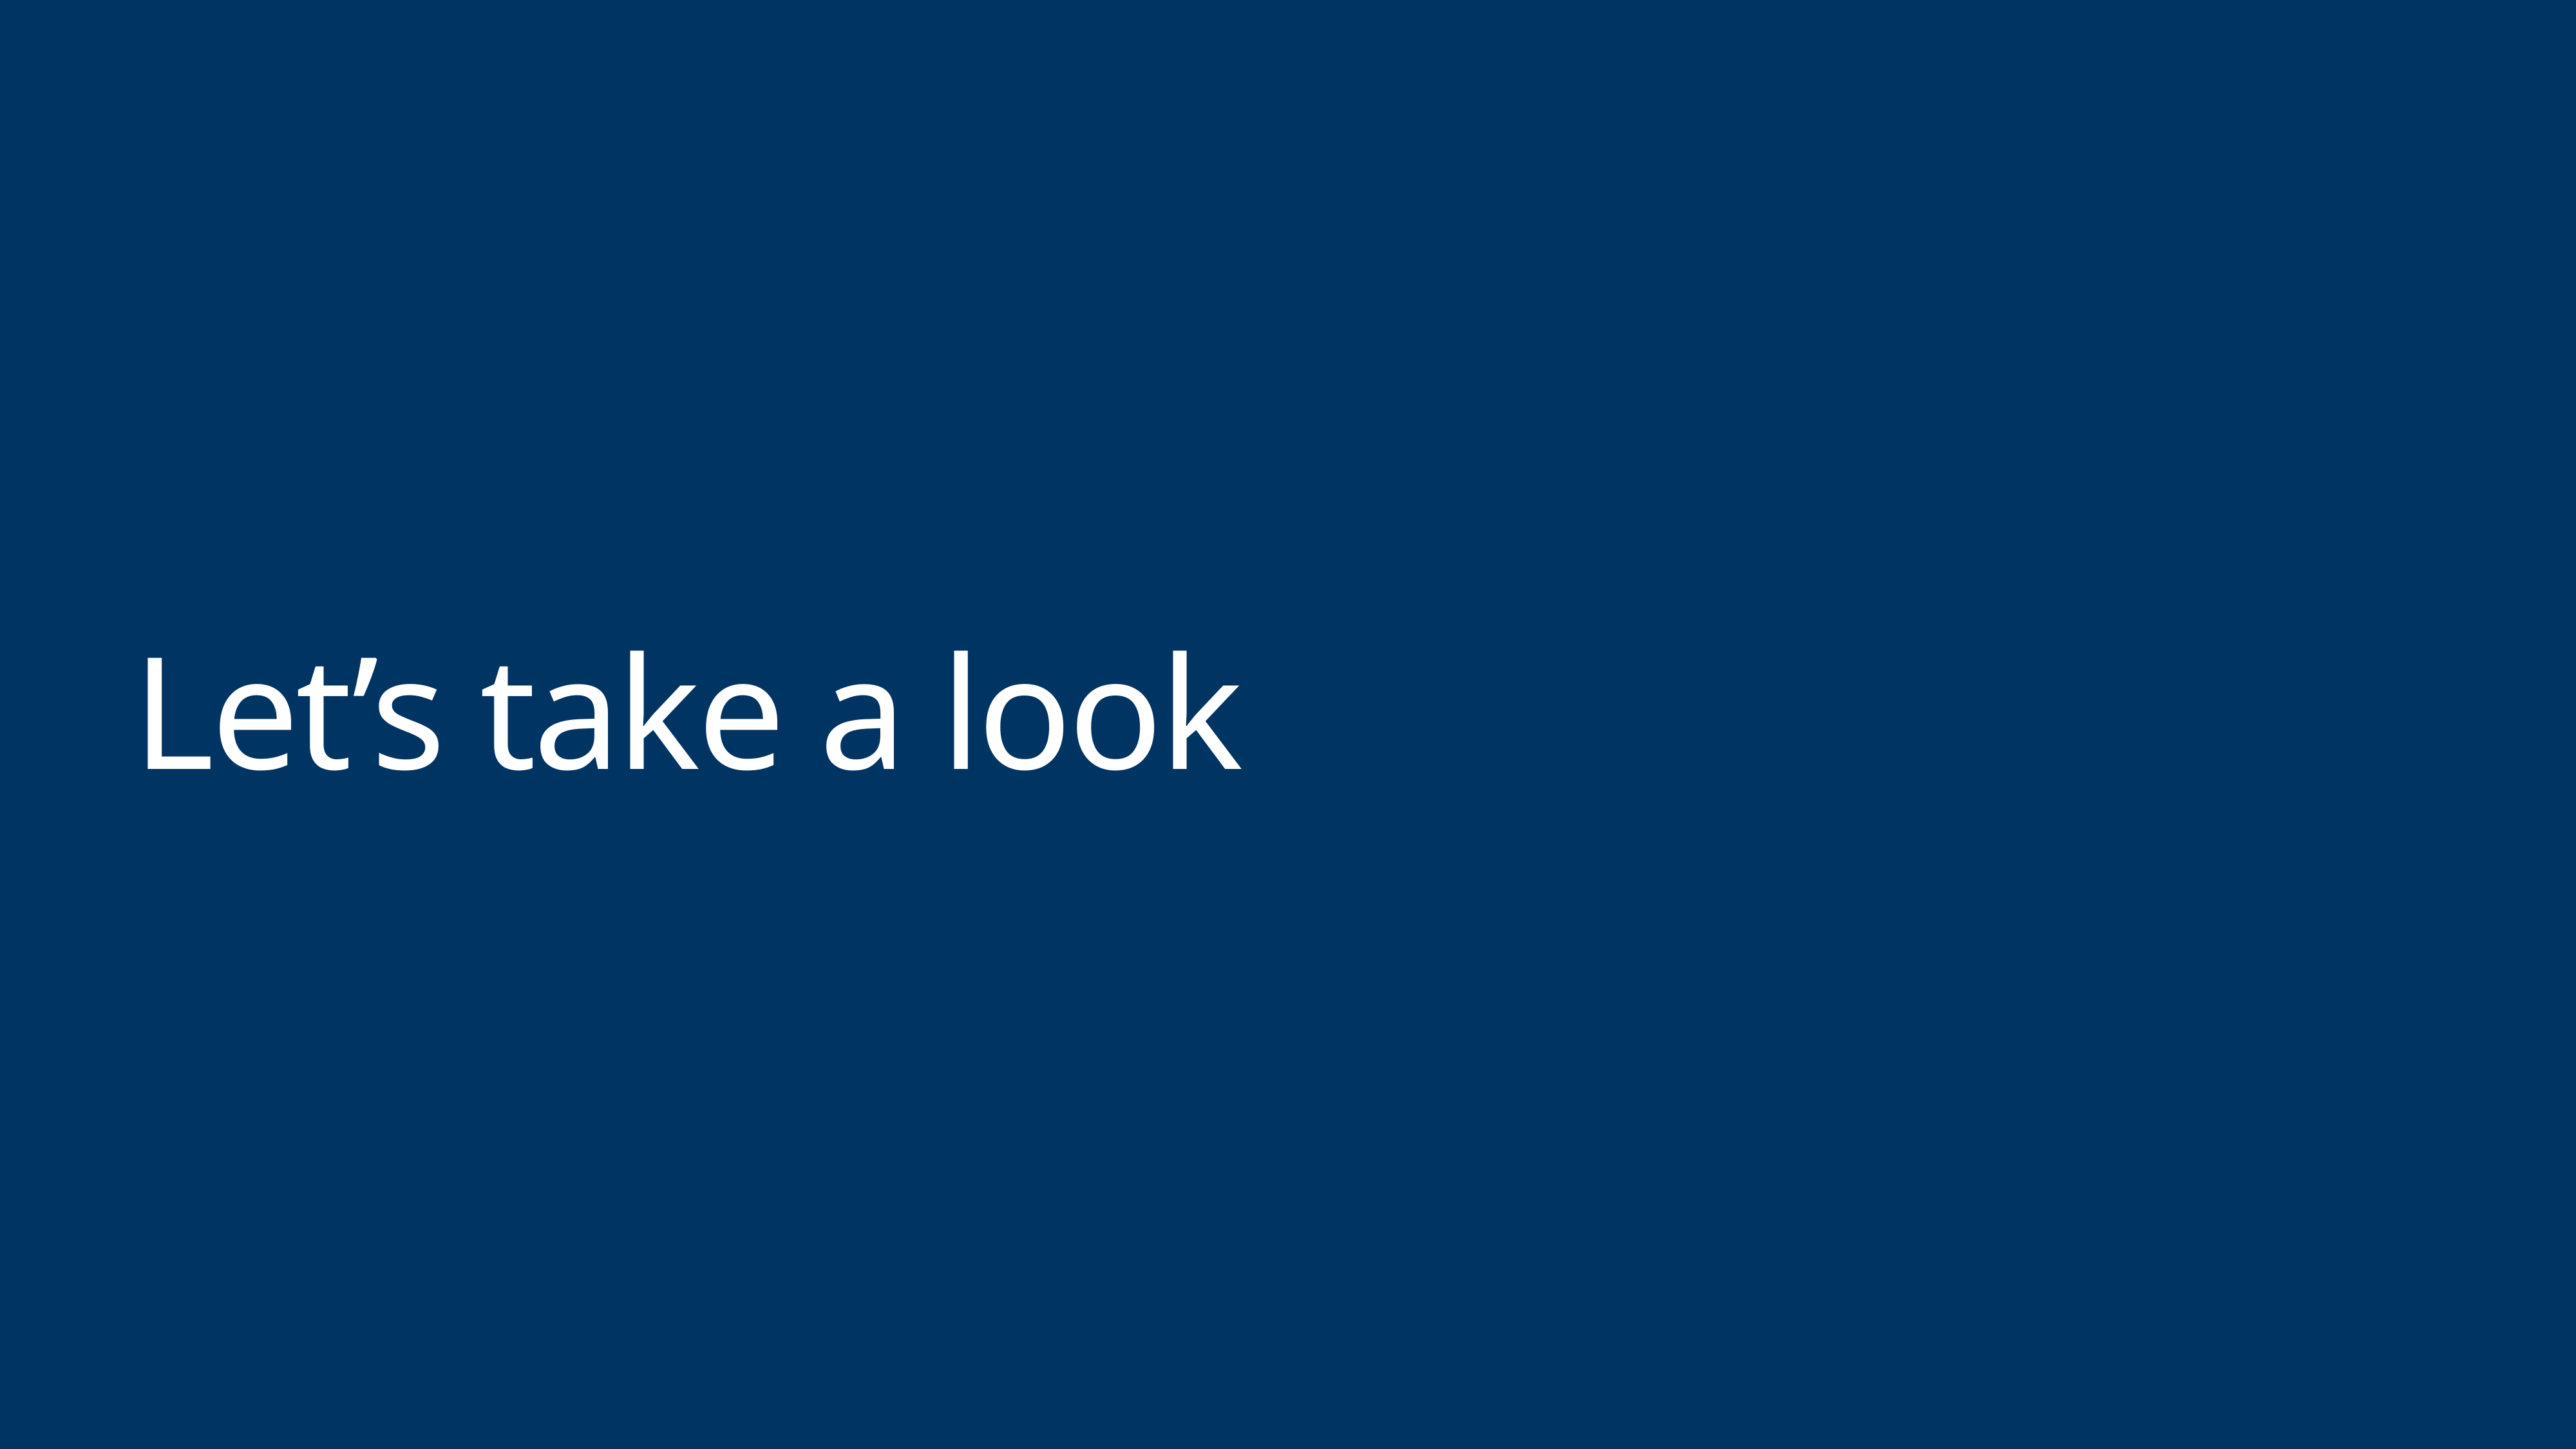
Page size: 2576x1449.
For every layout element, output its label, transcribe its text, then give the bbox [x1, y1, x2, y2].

title Let’s take a look [127, 478, 2449, 971]
